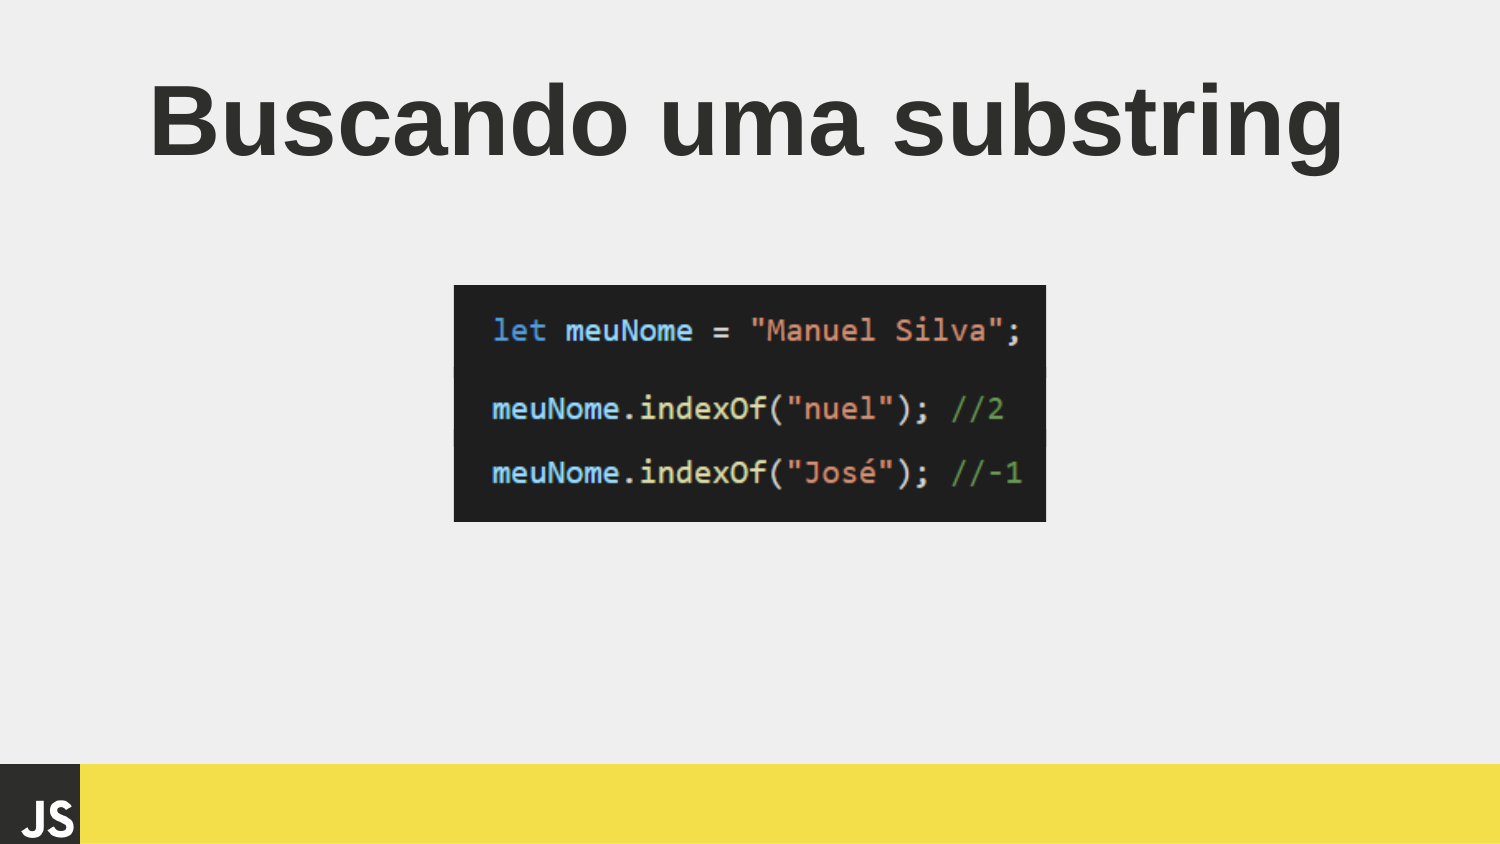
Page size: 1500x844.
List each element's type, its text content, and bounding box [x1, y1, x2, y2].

picture [0, 763, 80, 844]
text_box [80, 764, 1500, 844]
picture [453, 284, 1047, 522]
text_box Buscando uma substring [88, 63, 1408, 212]
